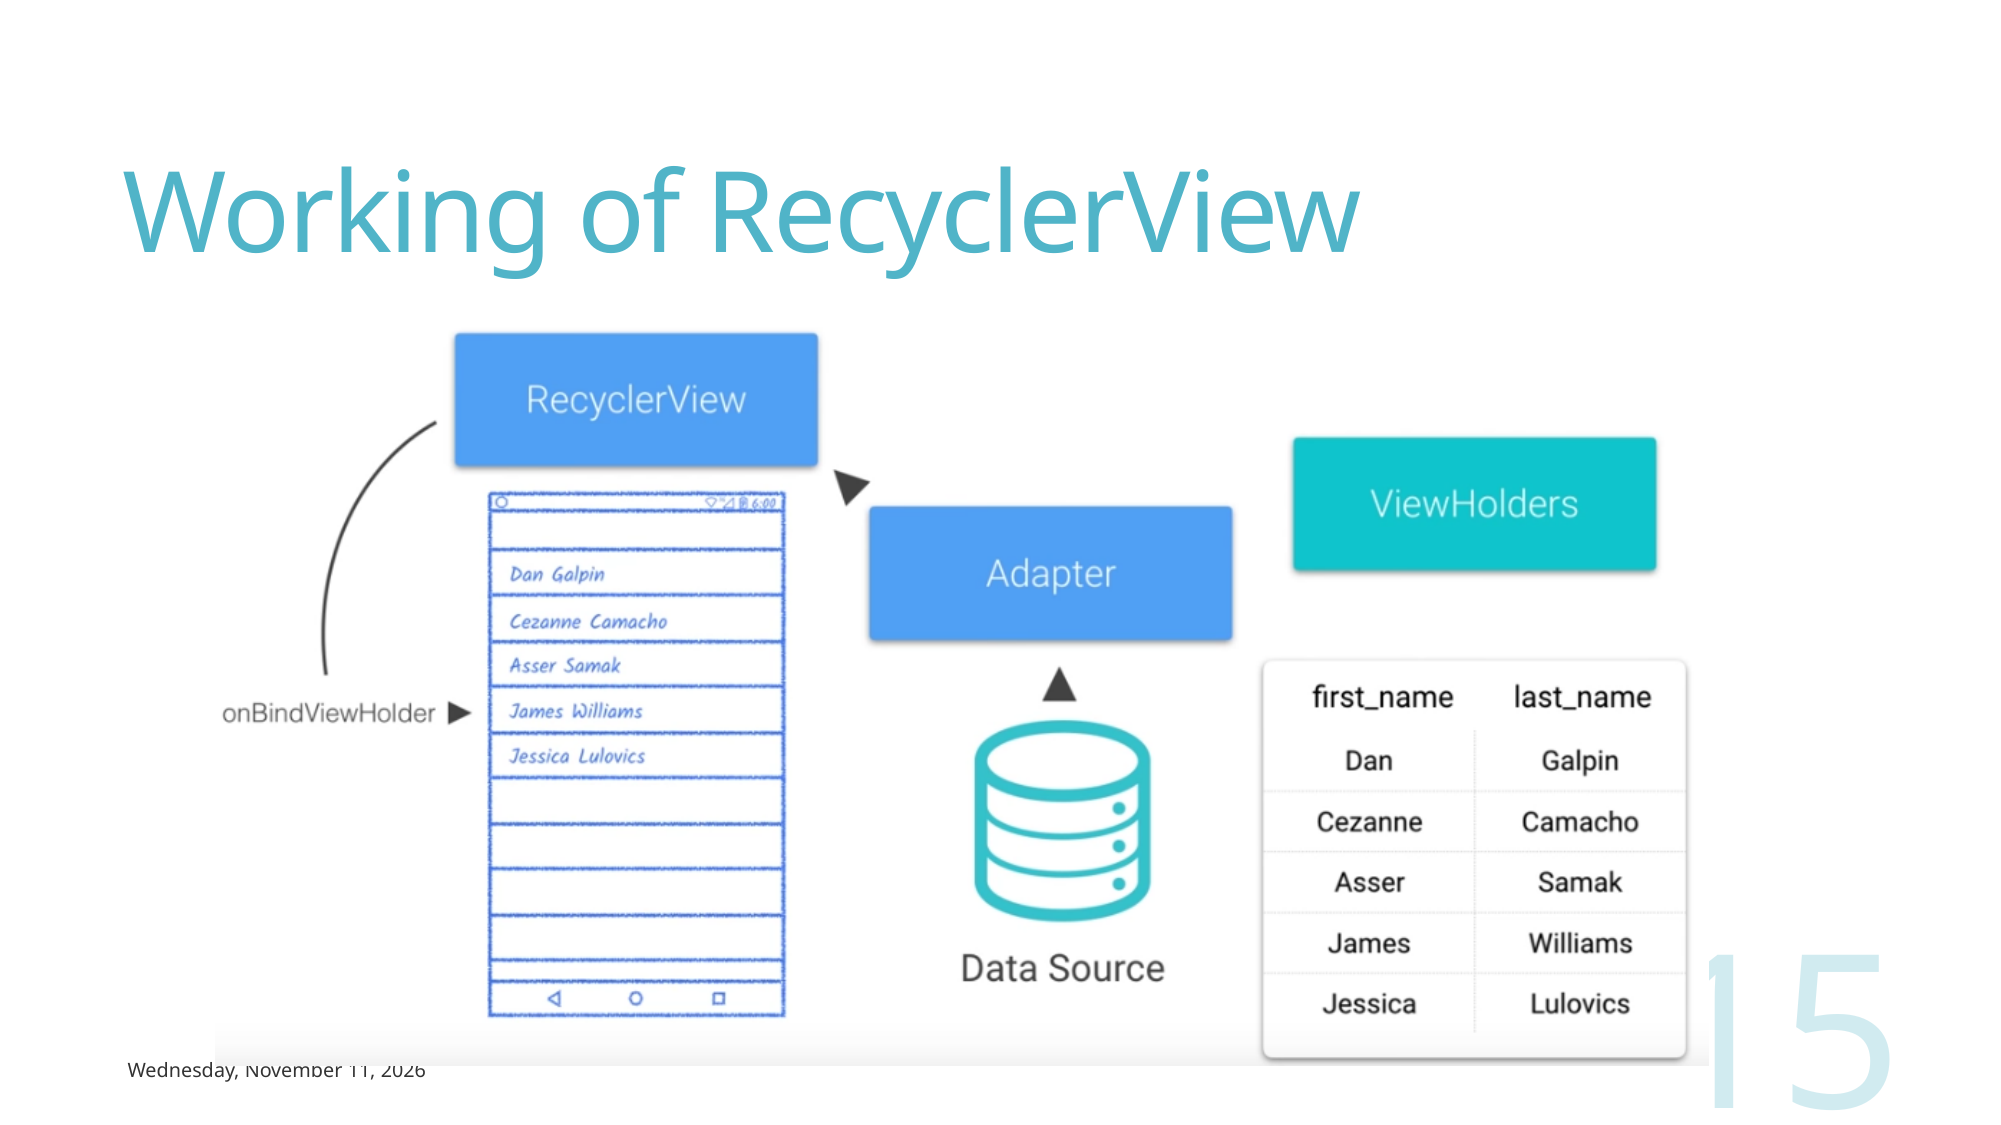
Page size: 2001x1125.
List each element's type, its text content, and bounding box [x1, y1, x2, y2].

slide_number 15 [1437, 963, 1918, 1125]
picture [215, 318, 1709, 1066]
title Working of RecyclerView [107, 81, 1875, 354]
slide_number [112, 1051, 788, 1090]
